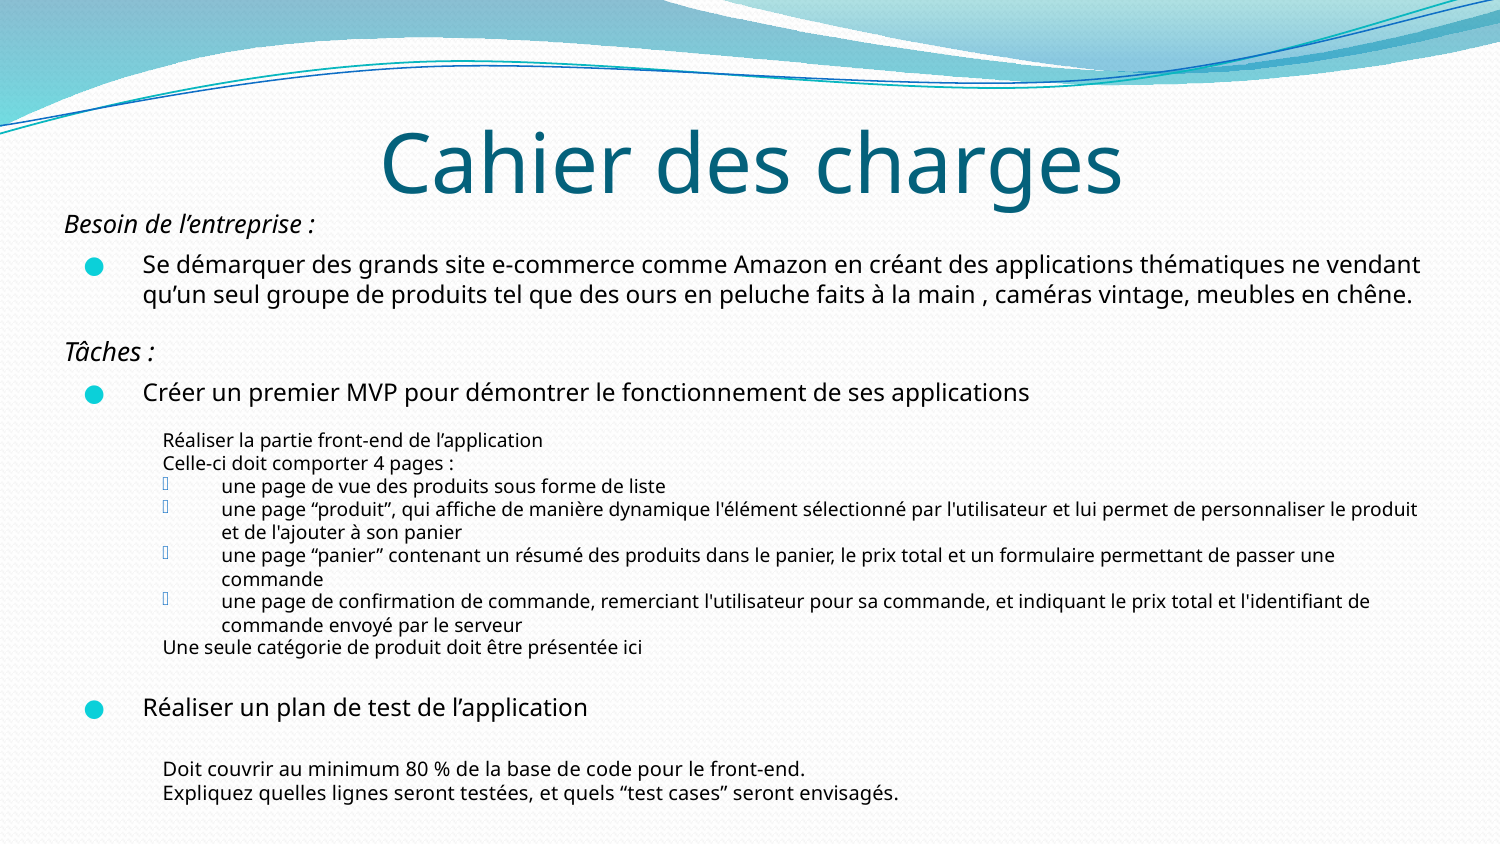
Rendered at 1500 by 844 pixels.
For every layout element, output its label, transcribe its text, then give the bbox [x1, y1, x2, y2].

list Besoin de l’entreprise : Se démarquer des grands site e-commerce comme Amazon en créant des applications thématiques ne vendant qu’un seul groupe de produits tel que des ours en peluche faits à la main , caméras vintage, meubles en chêne. Tâches : Créer un premier MVP pour démontrer le fonctionnement de ses applications Réaliser la partie front-end de l’application Celle-ci doit comporter 4 pages : une page de vue des produits sous forme de liste une page “produit”, qui affiche de manière dynamique l'élément sélectionné par l'utilisateur et lui permet de personnaliser le produit et de l'ajouter à son panier une page “panier” contenant un résumé des produits dans le panier, le prix total et un formulaire permettant de passer une commande une page de confirmation de commande, remerciant l'utilisateur pour sa commande, et indiquant le prix total et l'identifiant de commande envoyé par le serveur Une seule catégorie de produit doit être présentée ici Réaliser un plan de test de l’application Doit couvrir au minimum 80 % de la base de code pour le front-end. Expliquez quelles lignes seront testées, et quels “test cases” seront envisagés. [48, 193, 1455, 827]
title Cahier des charges [53, 94, 1451, 193]
